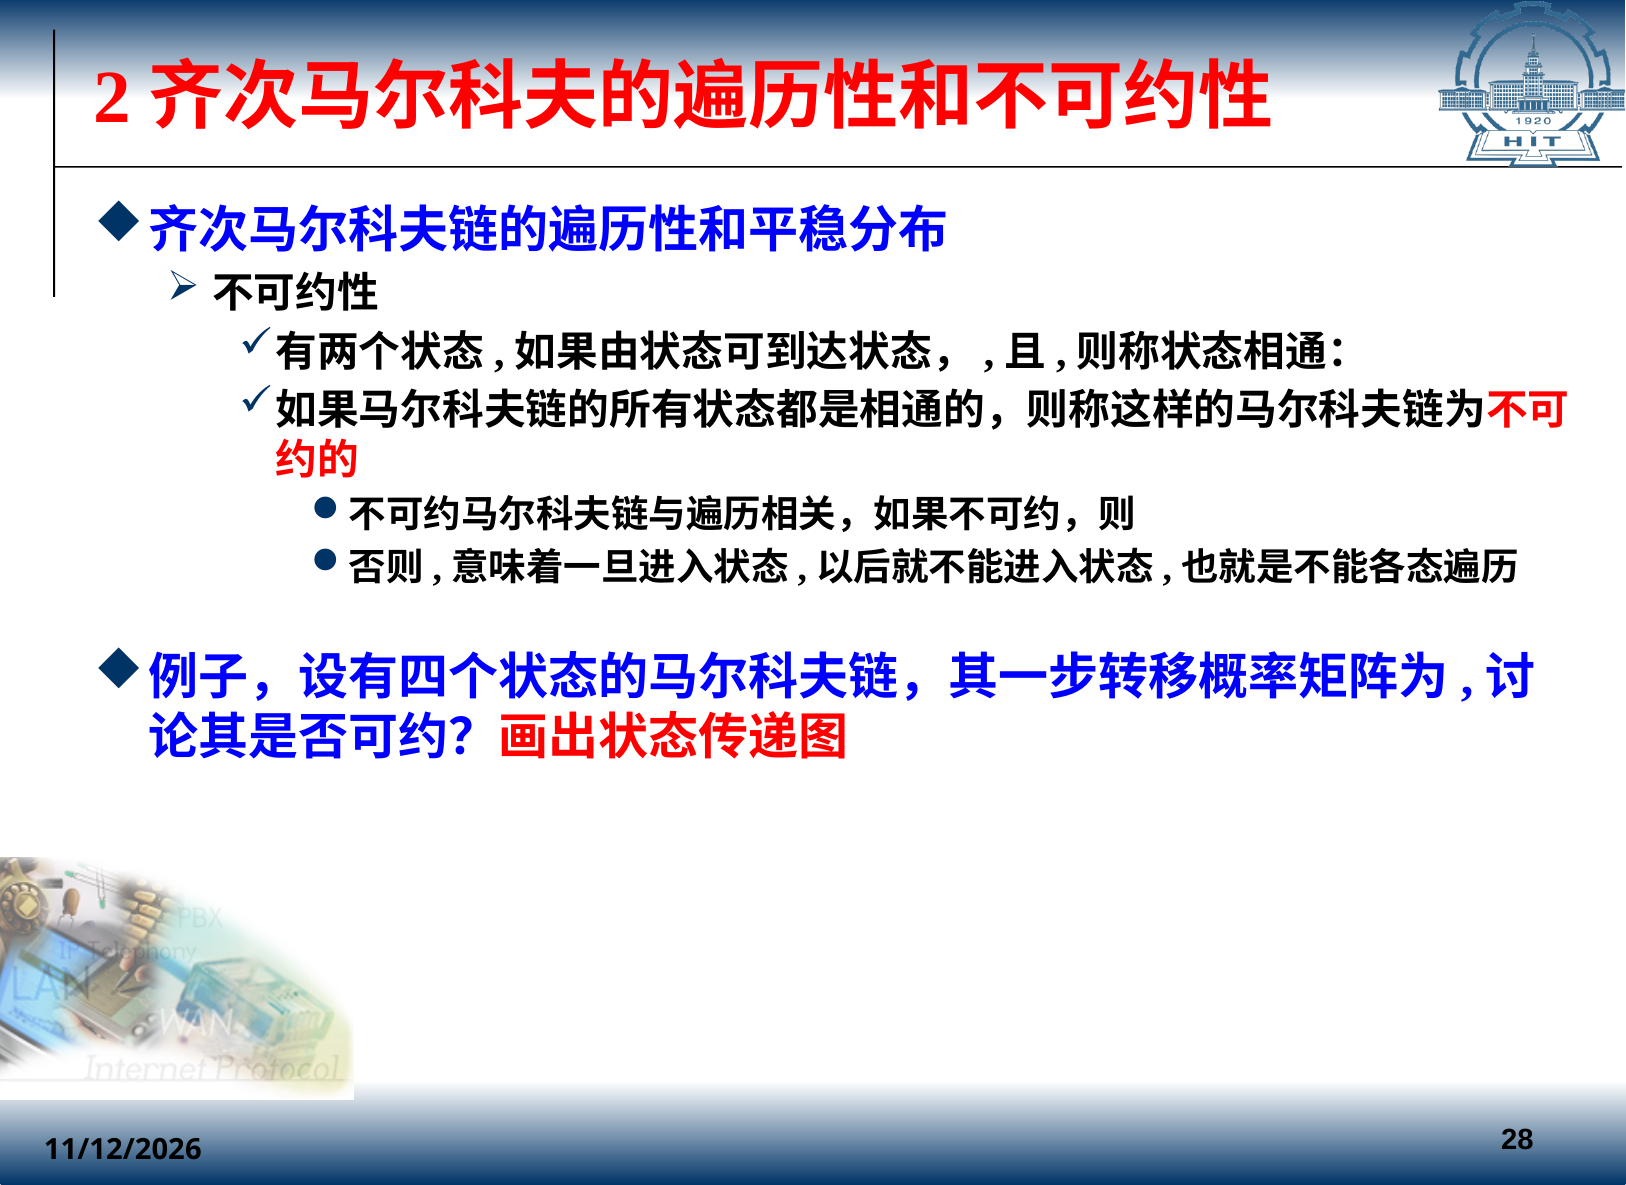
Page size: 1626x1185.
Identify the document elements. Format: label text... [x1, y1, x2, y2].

picture [1438, 1, 1626, 167]
picture [0, 857, 354, 1100]
title 2齐次马尔科夫的遍历性和不可约性 [78, 29, 1498, 155]
